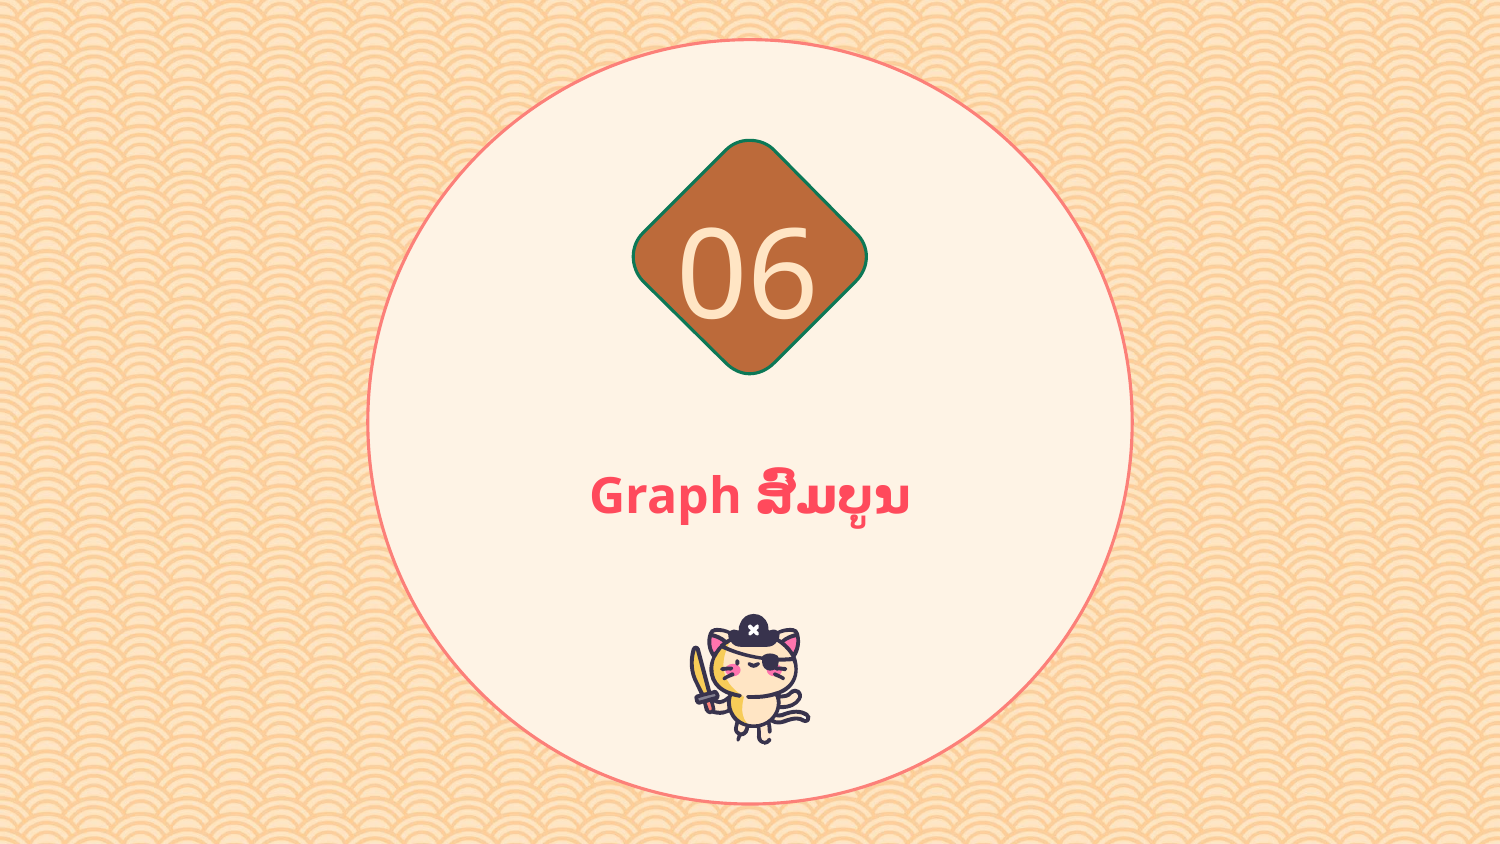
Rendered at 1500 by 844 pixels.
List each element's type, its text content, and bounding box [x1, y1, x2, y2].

text_box [633, 226, 649, 288]
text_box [688, 613, 812, 746]
text_box [846, 222, 867, 292]
picture [0, 0, 1500, 844]
text_box [669, 140, 830, 206]
title 06 [649, 206, 846, 331]
text_box [693, 331, 807, 374]
title Graph ສົມບູນ [480, 435, 1019, 552]
